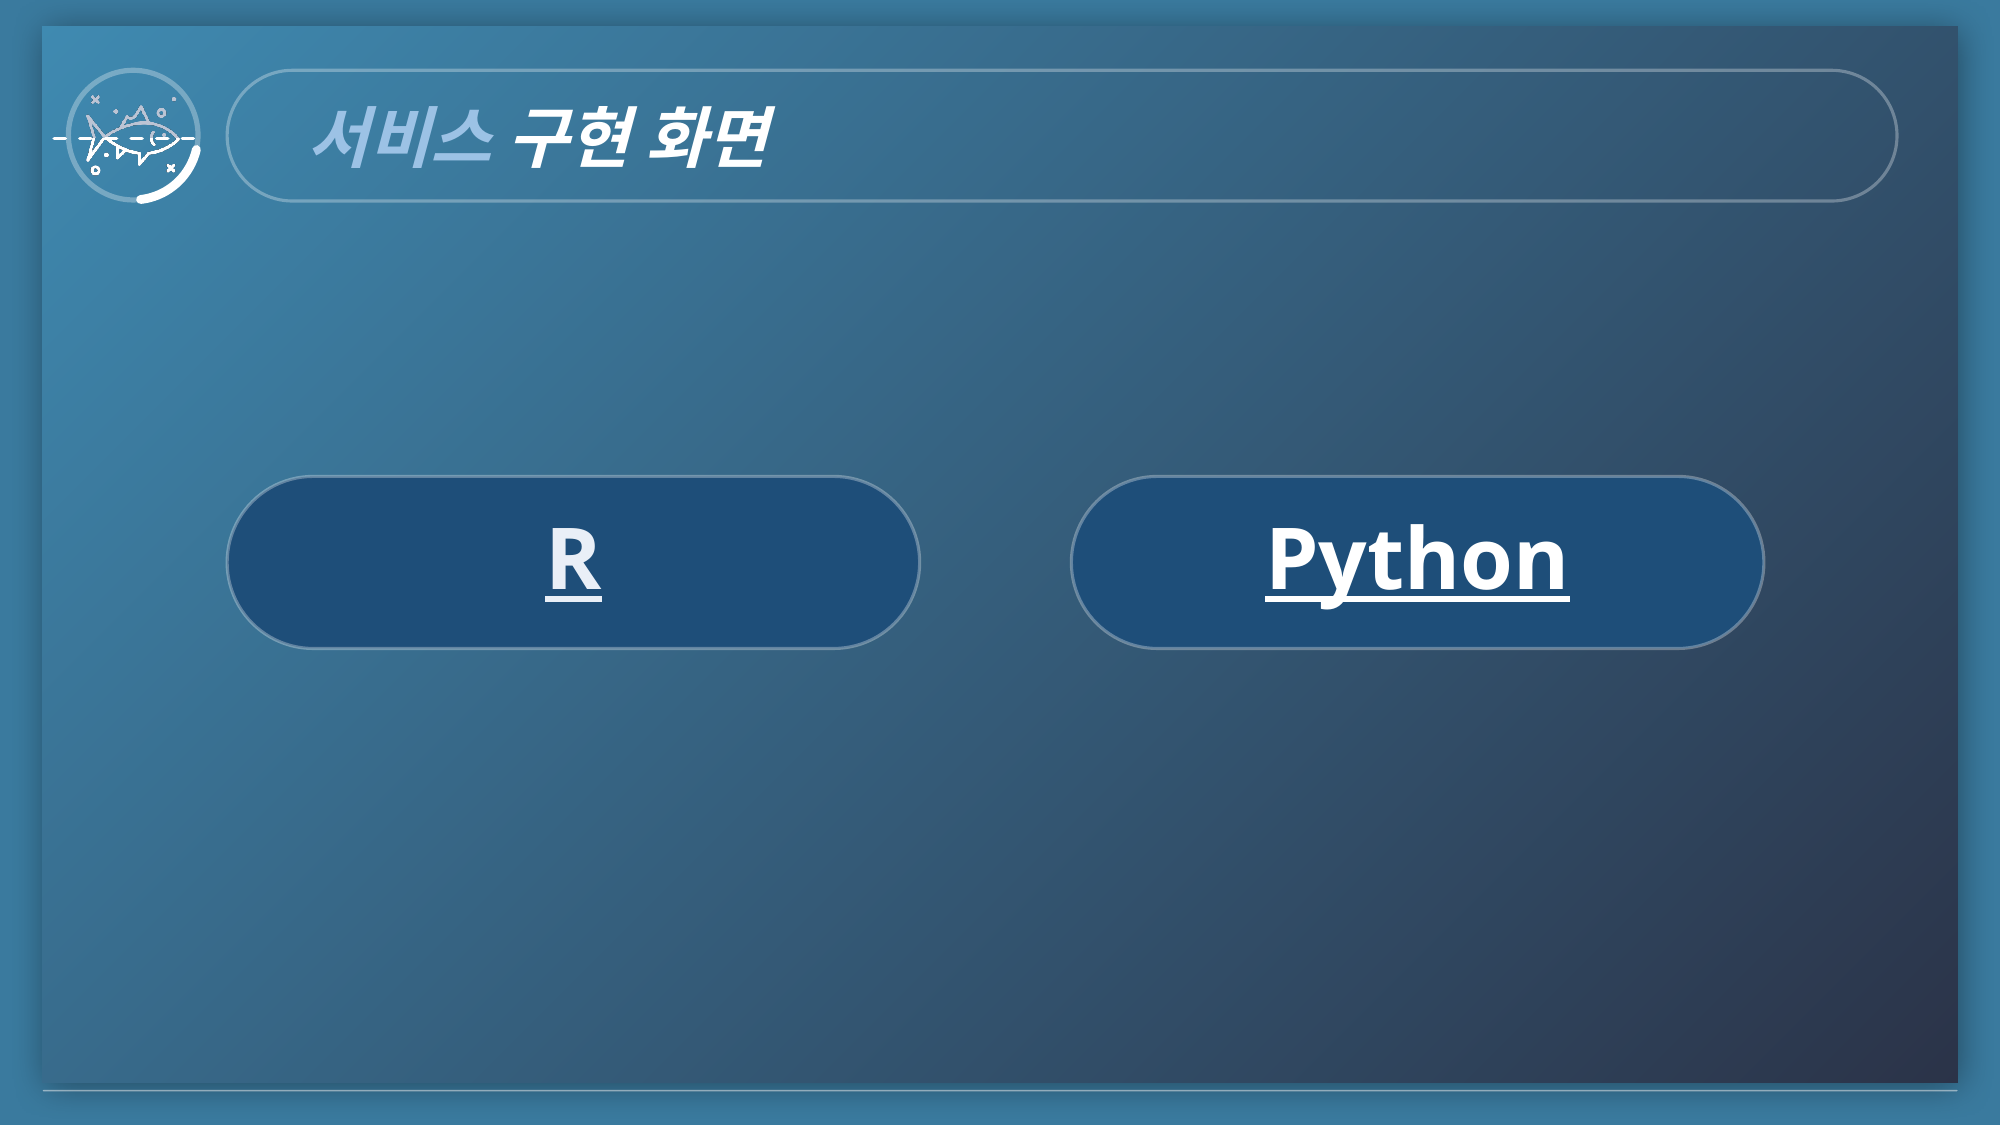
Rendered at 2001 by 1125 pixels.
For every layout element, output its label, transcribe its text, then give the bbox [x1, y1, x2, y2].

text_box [54, 70, 209, 201]
text_box Python [1071, 476, 1764, 649]
text_box R [227, 476, 920, 649]
text_box 서비스 구현 화면 [227, 70, 1898, 202]
text_box [42, 26, 1958, 1083]
